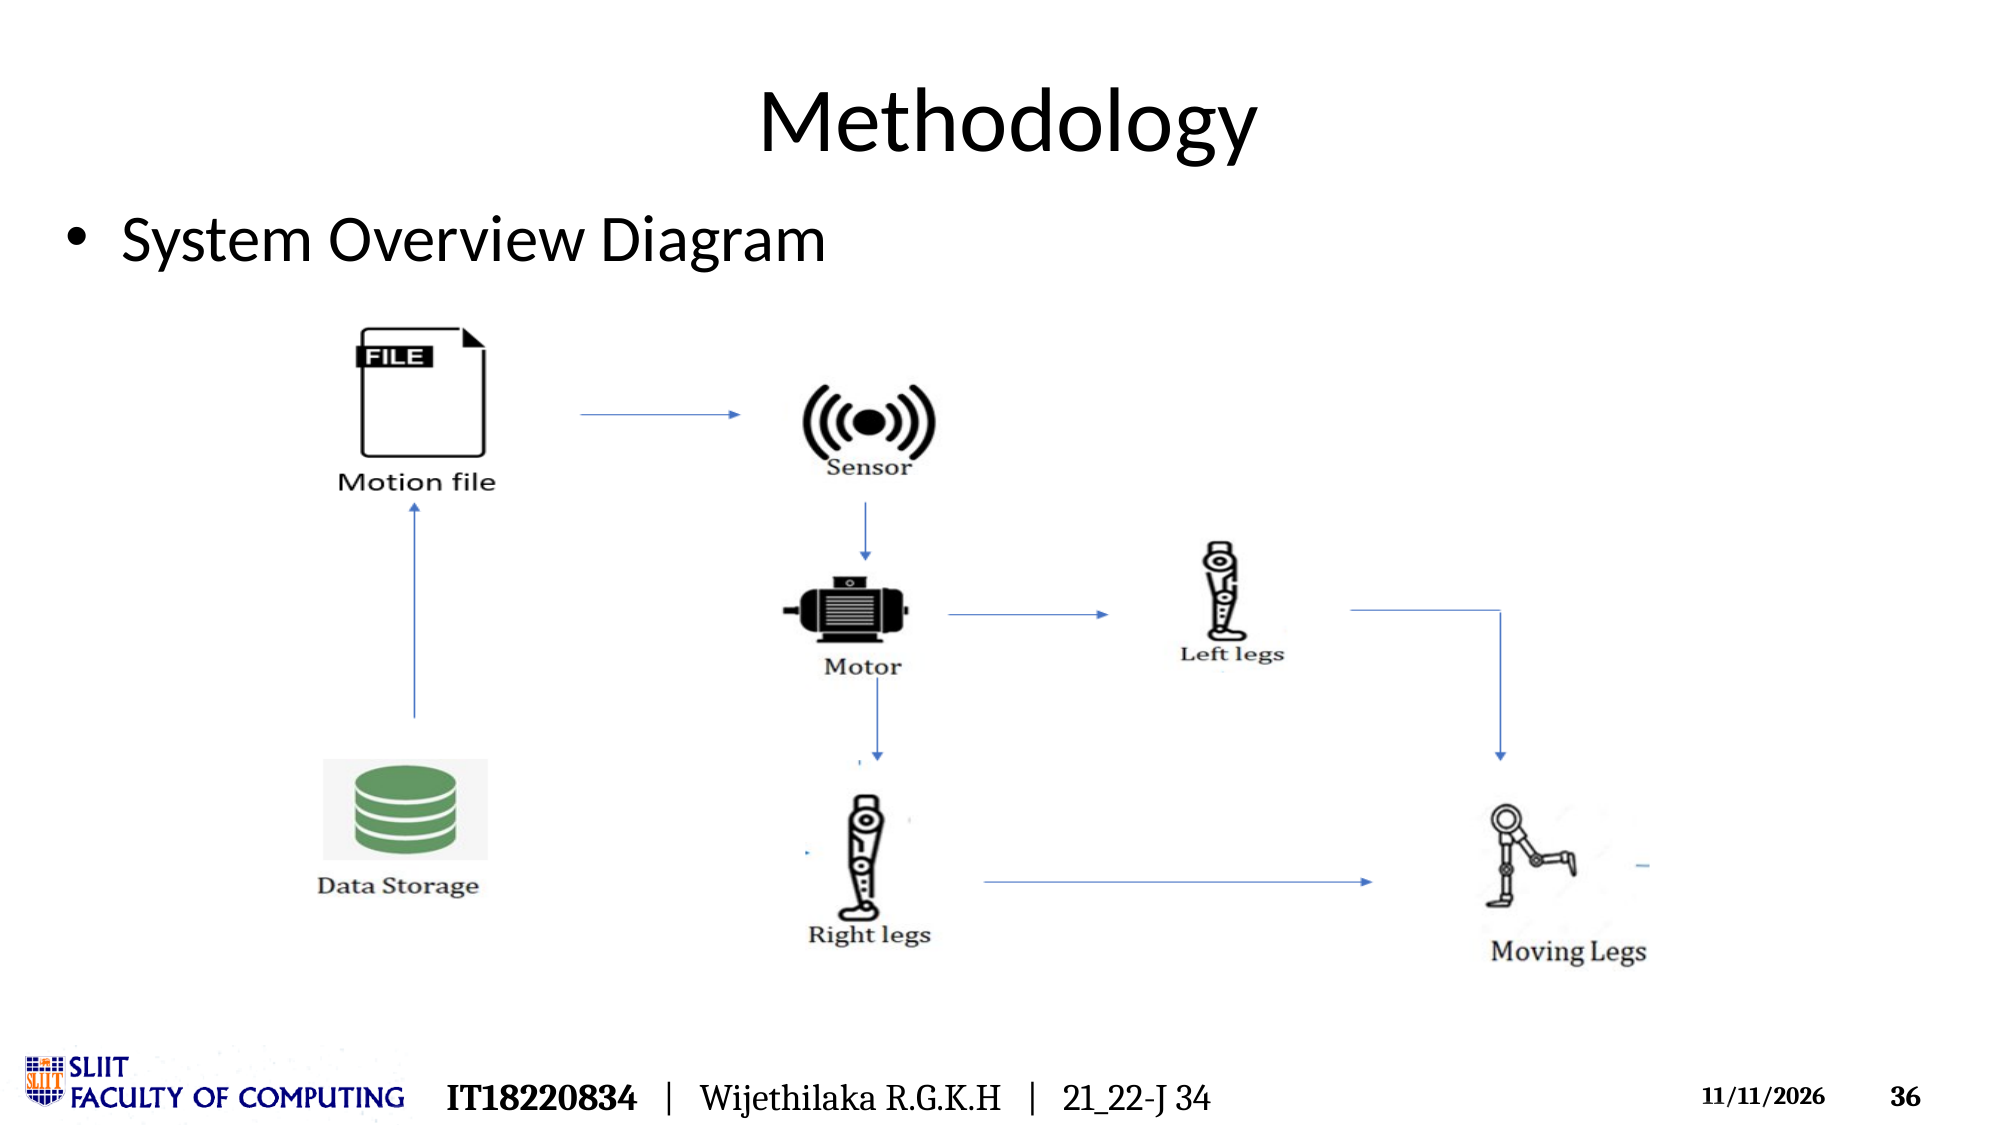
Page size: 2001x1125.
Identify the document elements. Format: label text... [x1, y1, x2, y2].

picture [0, 1045, 413, 1124]
picture [48, 293, 1764, 1031]
list System Overview Diagram [50, 187, 1967, 1038]
title Methodology [50, 50, 1967, 180]
